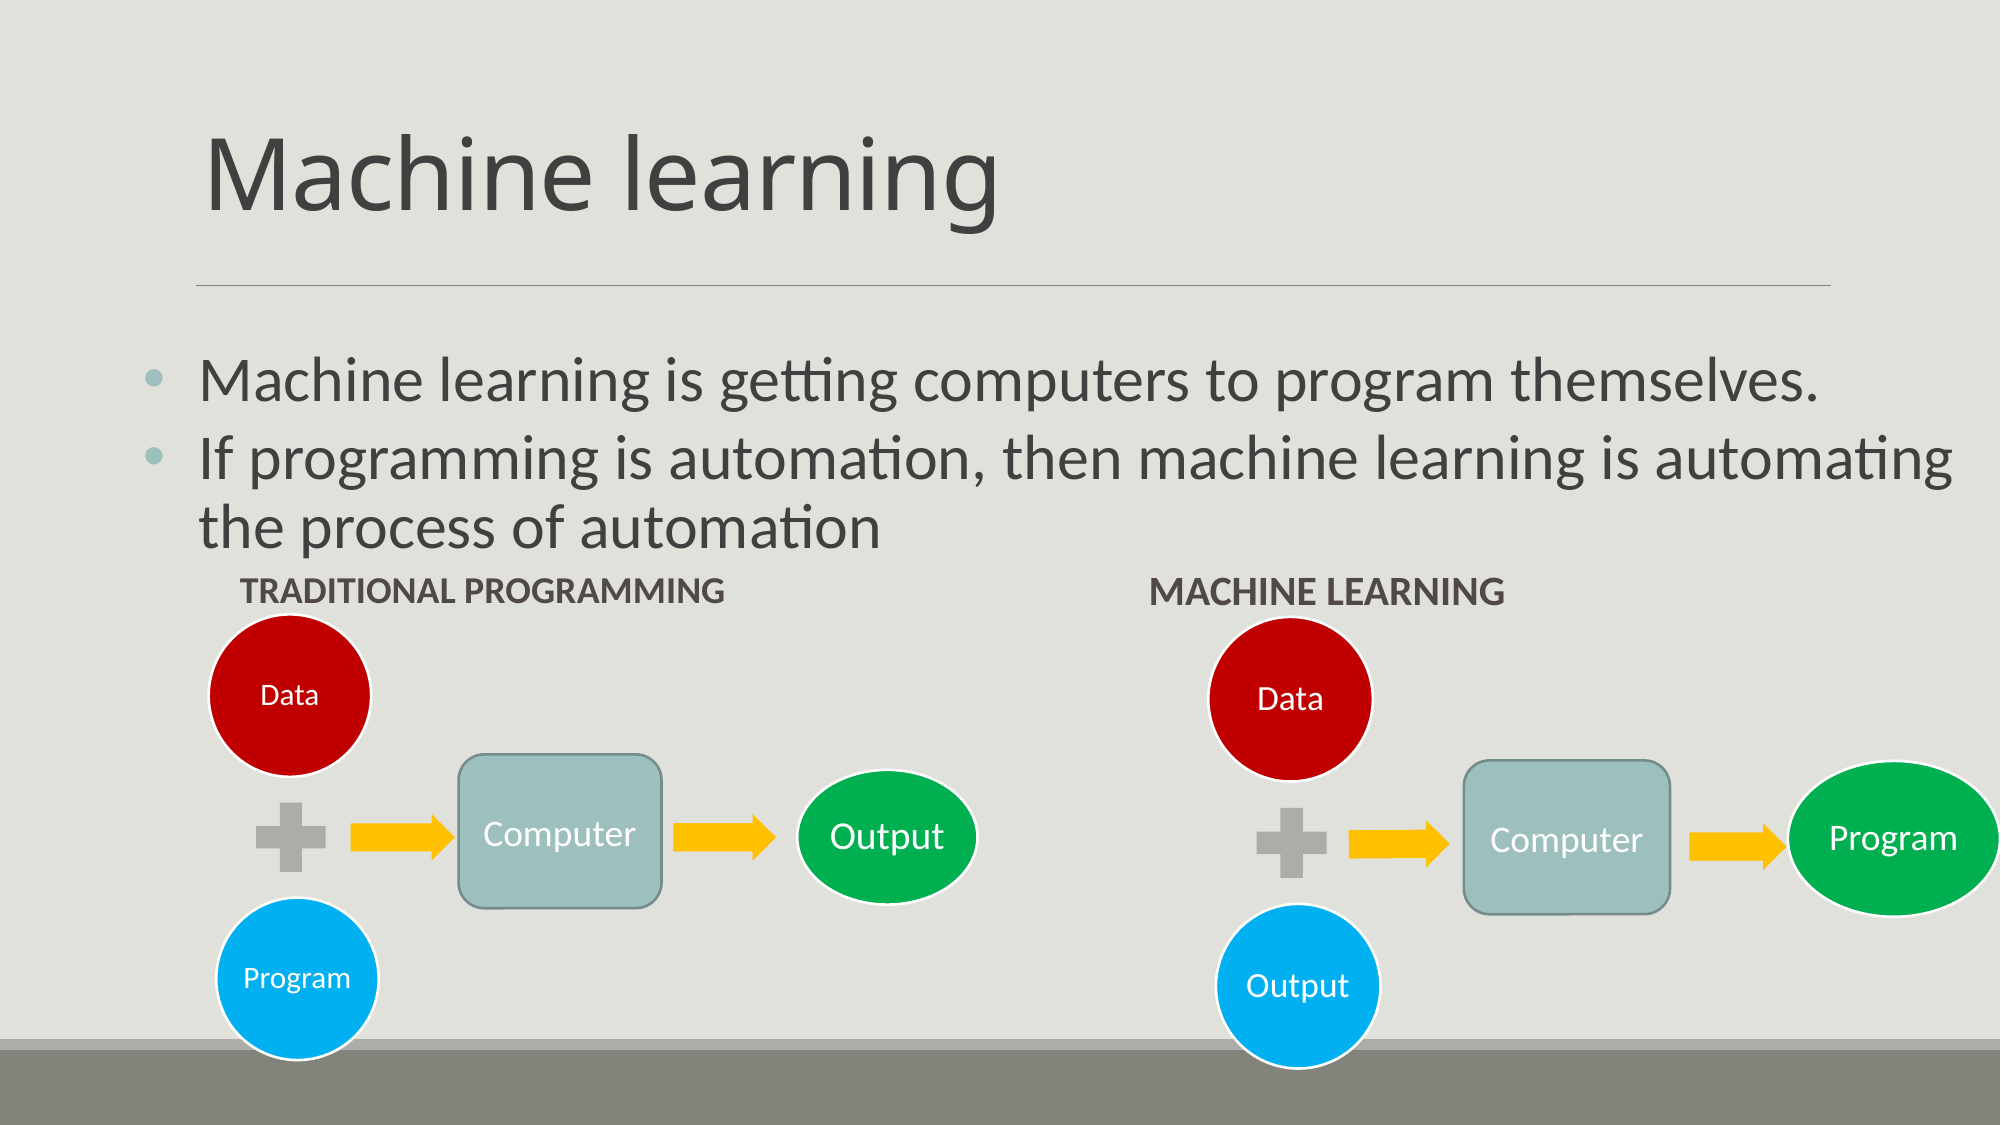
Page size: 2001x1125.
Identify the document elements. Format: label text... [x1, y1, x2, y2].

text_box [673, 813, 777, 862]
list Traditional Programming [224, 580, 776, 610]
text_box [1688, 822, 1787, 871]
title Machine learning [187, 101, 1813, 239]
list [1167, 616, 2000, 1070]
list Machine learning is getting computers to program themselves. If programming is automation, then machine learning is automating the process of automation [142, 338, 1993, 580]
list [142, 613, 988, 1061]
list Machine learning [1133, 580, 1529, 637]
